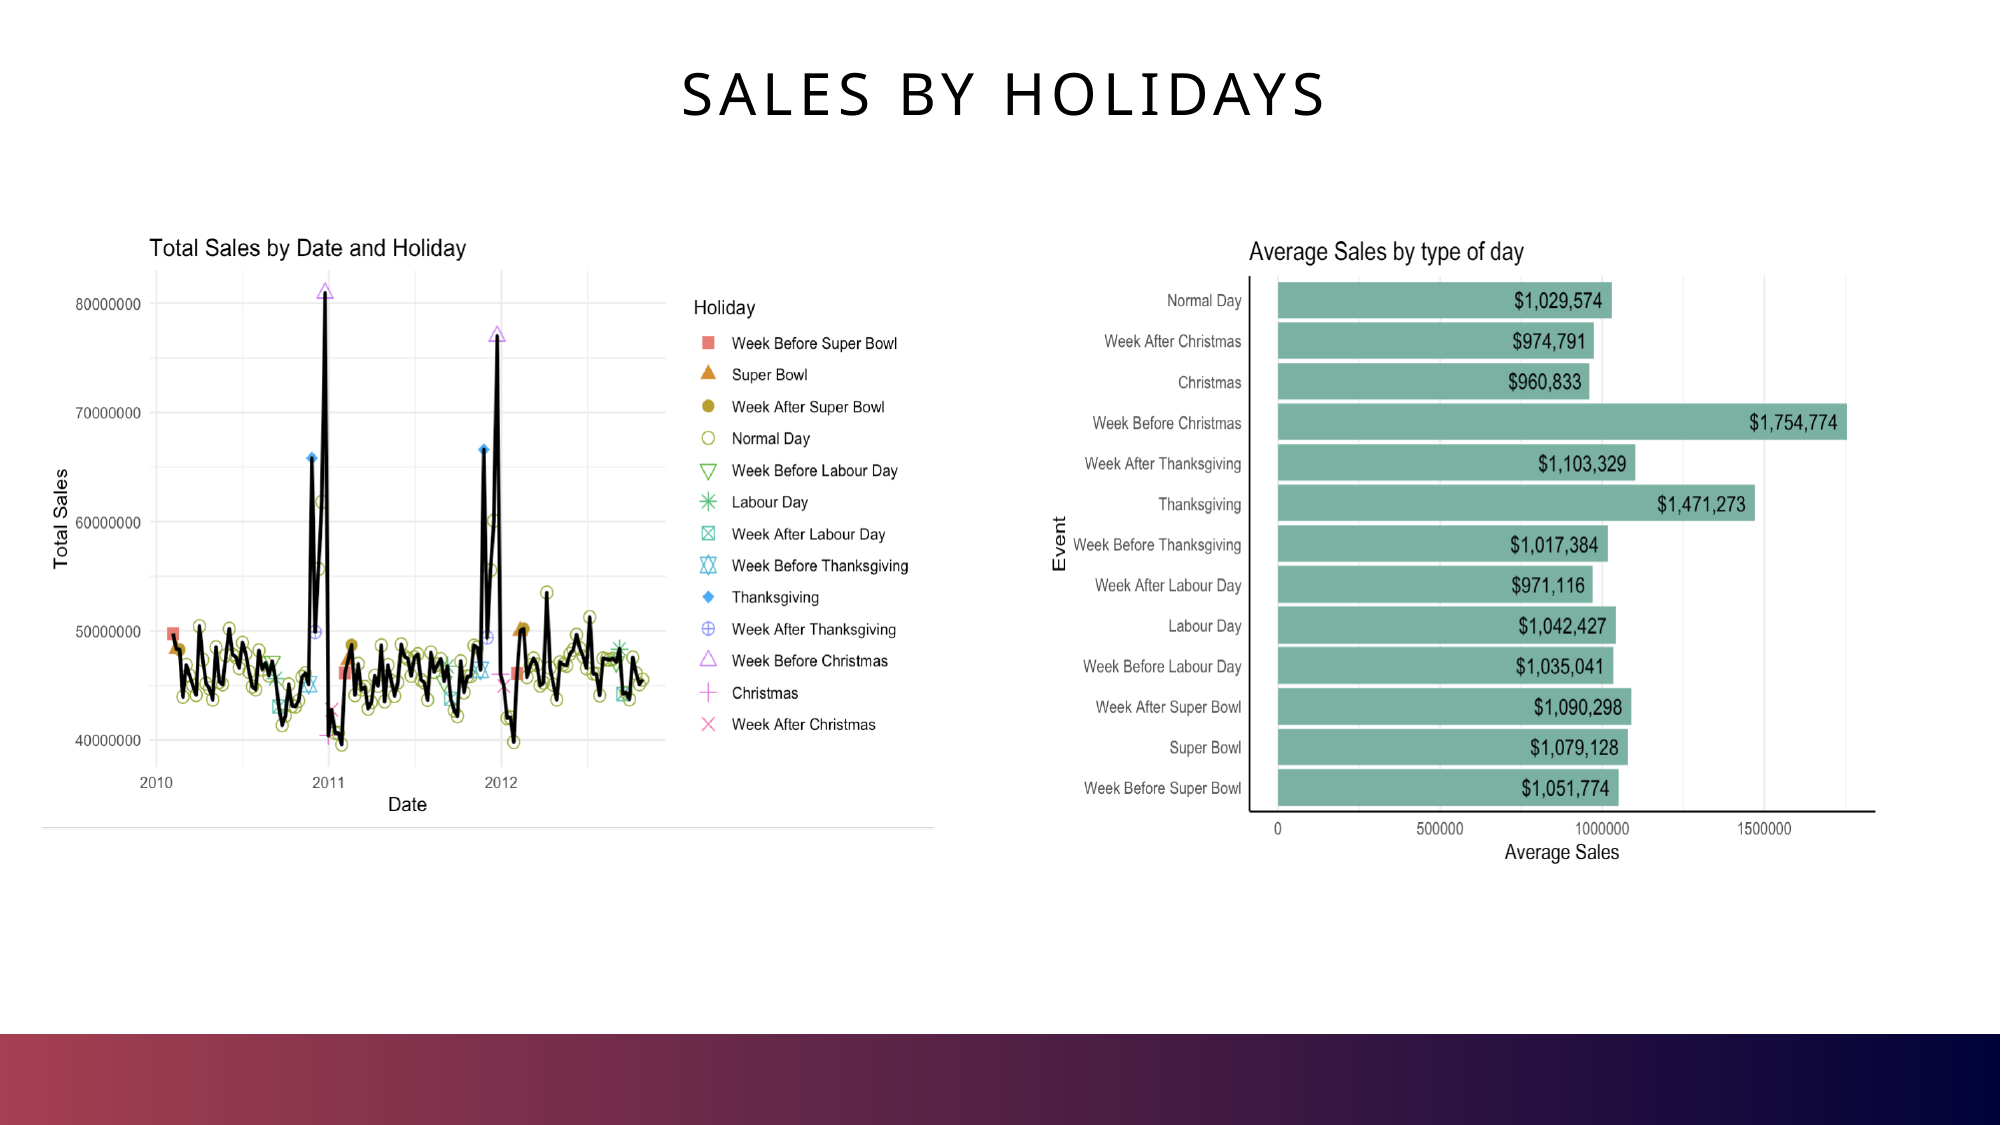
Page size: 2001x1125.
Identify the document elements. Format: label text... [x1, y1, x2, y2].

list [42, 224, 934, 831]
title Sales by holidays [544, 33, 1463, 161]
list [1038, 224, 1958, 868]
